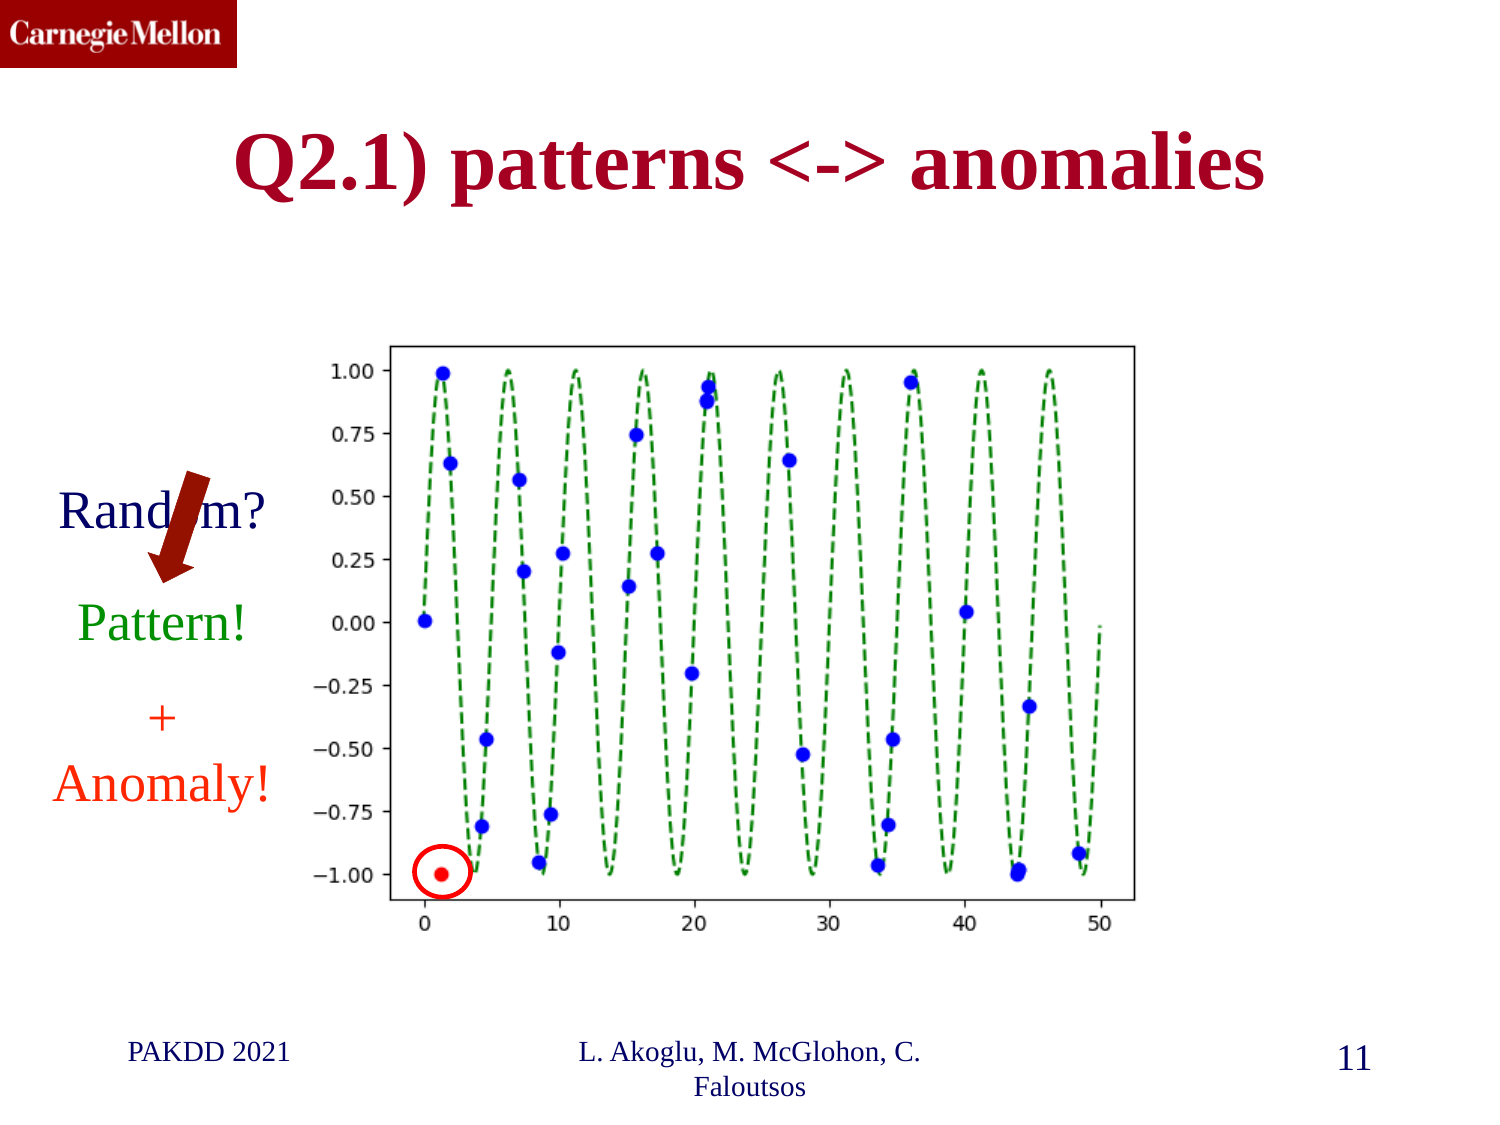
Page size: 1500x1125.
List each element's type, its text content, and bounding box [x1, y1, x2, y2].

text_box Pattern! [62, 578, 264, 659]
text_box [147, 470, 211, 578]
slide_number PAKDD 2021 [112, 1024, 426, 1101]
text_box + Anomaly! [37, 675, 265, 820]
slide_number 11 [1074, 1024, 1388, 1101]
footer L. Akoglu, M. McGlohon, C. Faloutsos [512, 1024, 988, 1101]
text_box Random? [43, 467, 265, 547]
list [270, 259, 1230, 979]
picture [0, 0, 237, 68]
title Q2.1) patterns <-> anomalies [112, 99, 1388, 213]
